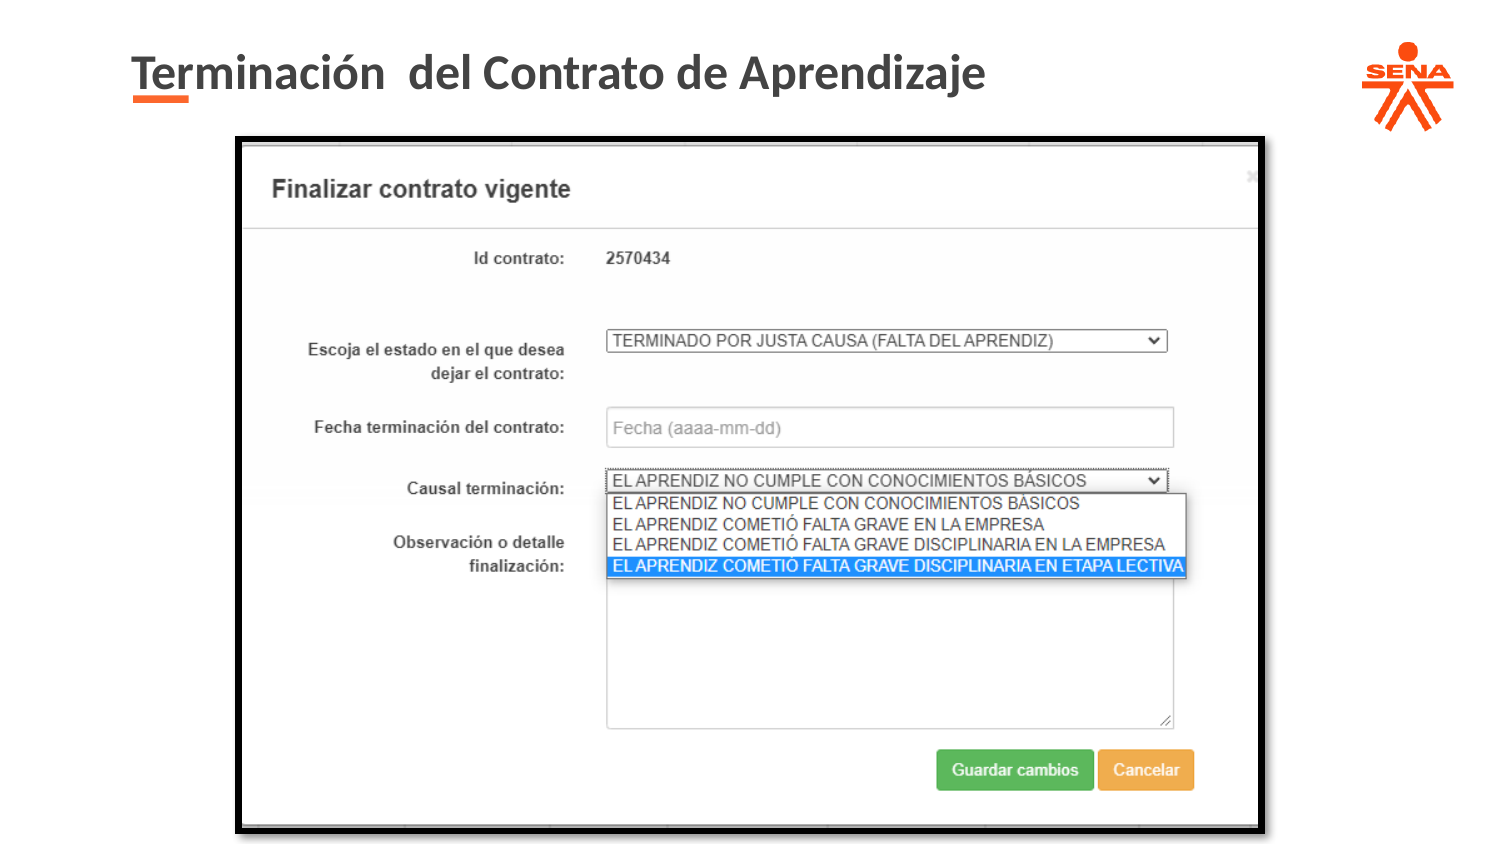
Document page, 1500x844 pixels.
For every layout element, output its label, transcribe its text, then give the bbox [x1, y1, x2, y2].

picture [0, 0, 1500, 844]
text_box [133, 95, 189, 103]
text_box Terminación del Contrato de Aprendizaje [111, 39, 1378, 111]
